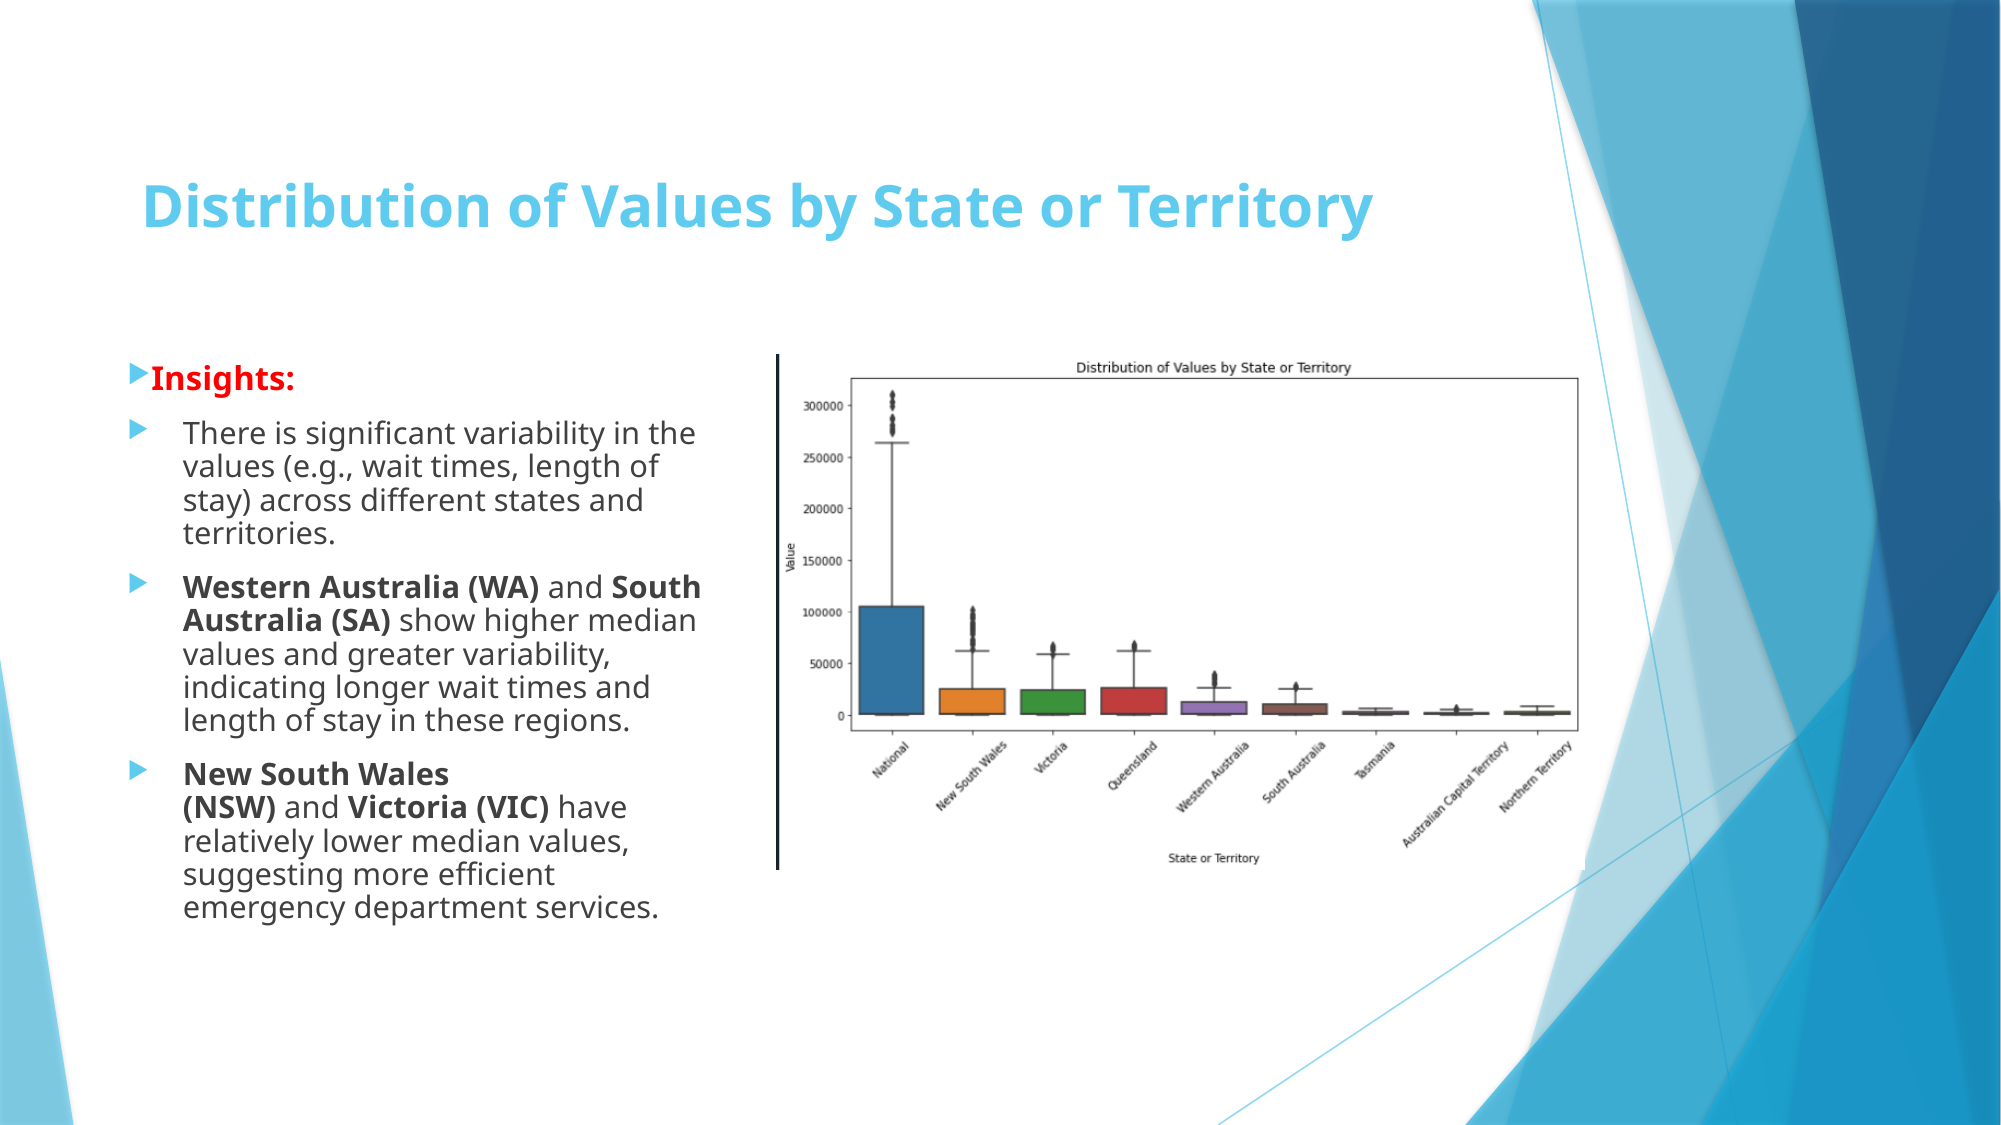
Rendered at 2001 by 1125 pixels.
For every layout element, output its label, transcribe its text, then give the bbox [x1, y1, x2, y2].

title Distribution of Values by State or Territory [111, 99, 1448, 317]
picture [775, 353, 1585, 870]
text_box Insights: There is significant variability in the values (e.g., wait times, length of stay) across different states and territories. Western Australia (WA) and South Australia (SA) show higher median values and greater variability, indicating longer wait times and length of stay in these regions. New South Wales (NSW) and Victoria (VIC) have relatively lower median values, suggesting more efficient emergency department services. [112, 354, 723, 939]
